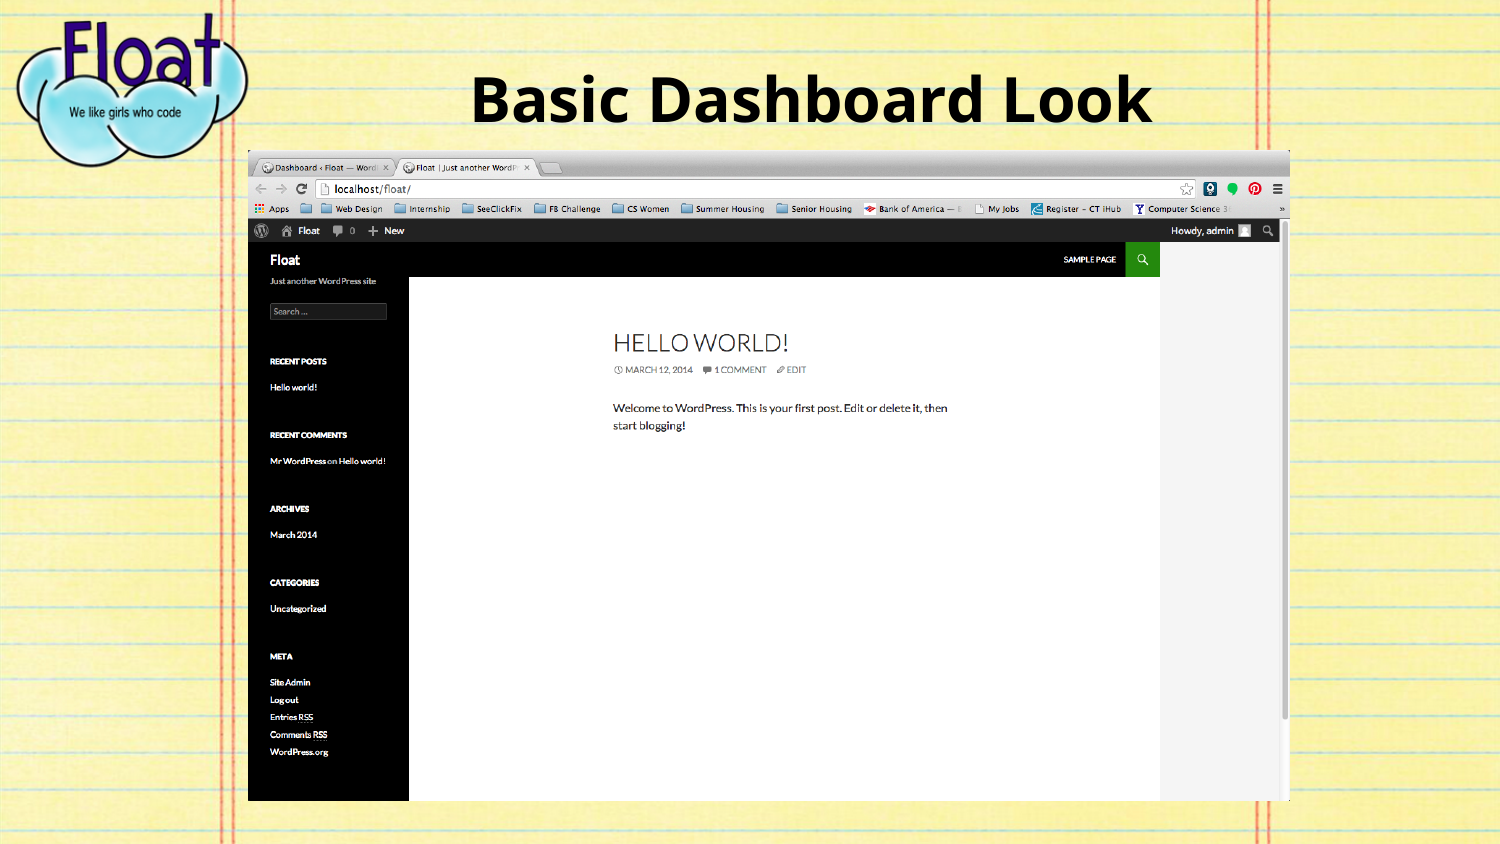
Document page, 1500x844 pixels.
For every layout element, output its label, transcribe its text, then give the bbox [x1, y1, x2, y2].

picture [0, 0, 1500, 844]
title Basic Dashboard Look [219, 20, 1404, 151]
